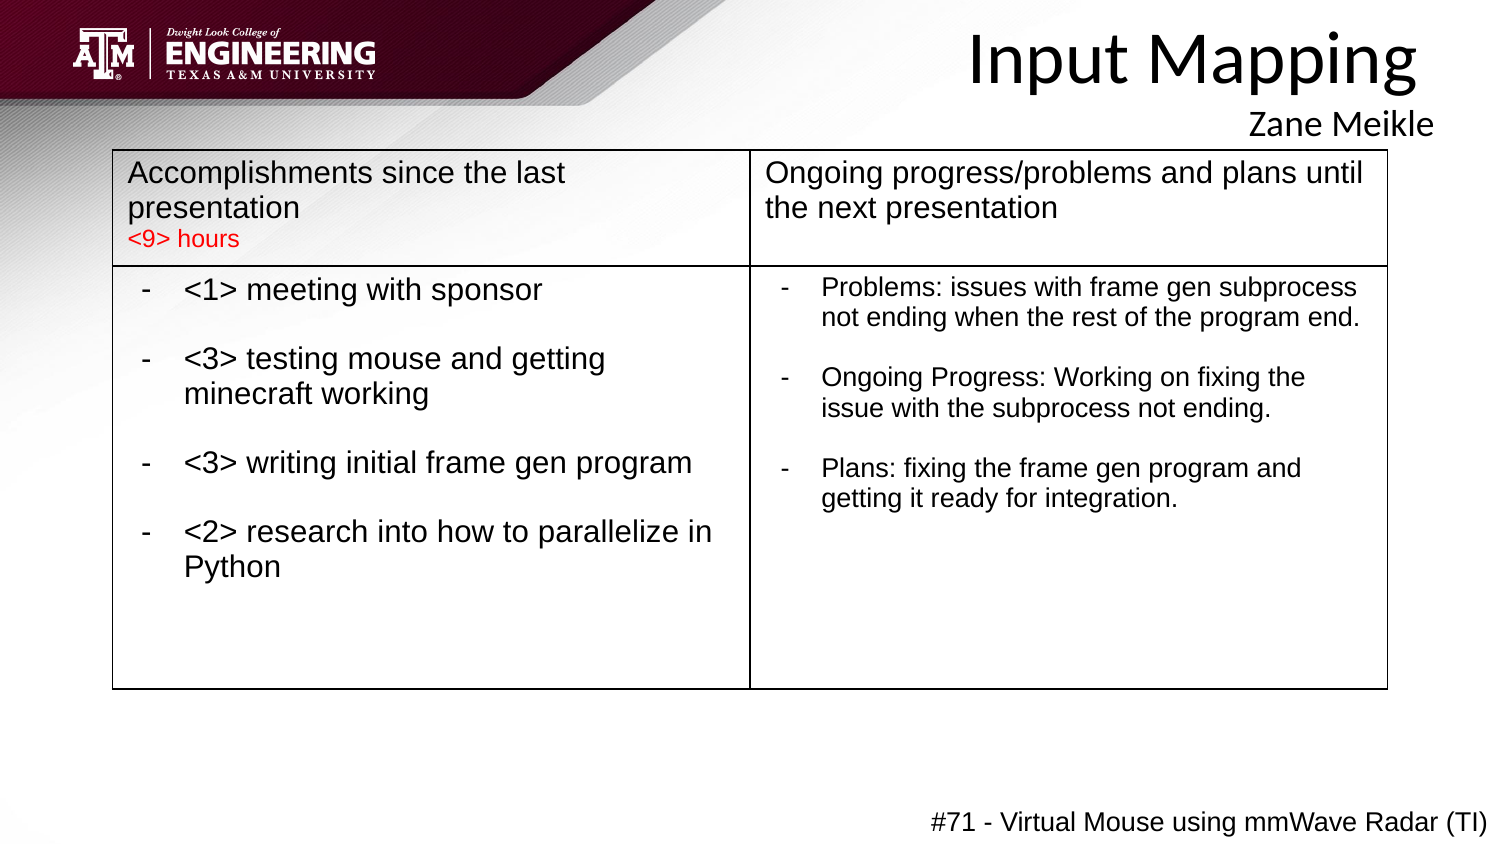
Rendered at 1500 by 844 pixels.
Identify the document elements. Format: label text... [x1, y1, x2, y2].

table_cell Problems: issues with frame gen subprocess not ending when the rest of the program end. Ongoing Progress: Working on fixing the issue with the subprocess not ending. Plans: fixing the frame gen program and getting it ready for integration. [751, 267, 1387, 688]
table_header Ongoing progress/problems and plans until the next presentation [751, 151, 1387, 265]
text_box Input Mapping Zane Meikle [362, 1, 1450, 152]
picture [0, 0, 1500, 844]
table_cell <1> meeting with sponsor <3> testing mouse and getting minecraft working <3> writing initial frame gen program <2> research into how to parallelize in Python [113, 267, 749, 688]
table_header Accomplishments since the last presentation <9> hours [113, 151, 749, 265]
text_box #71 - Virtual Mouse using mmWave Radar (TI) [916, 788, 1500, 844]
